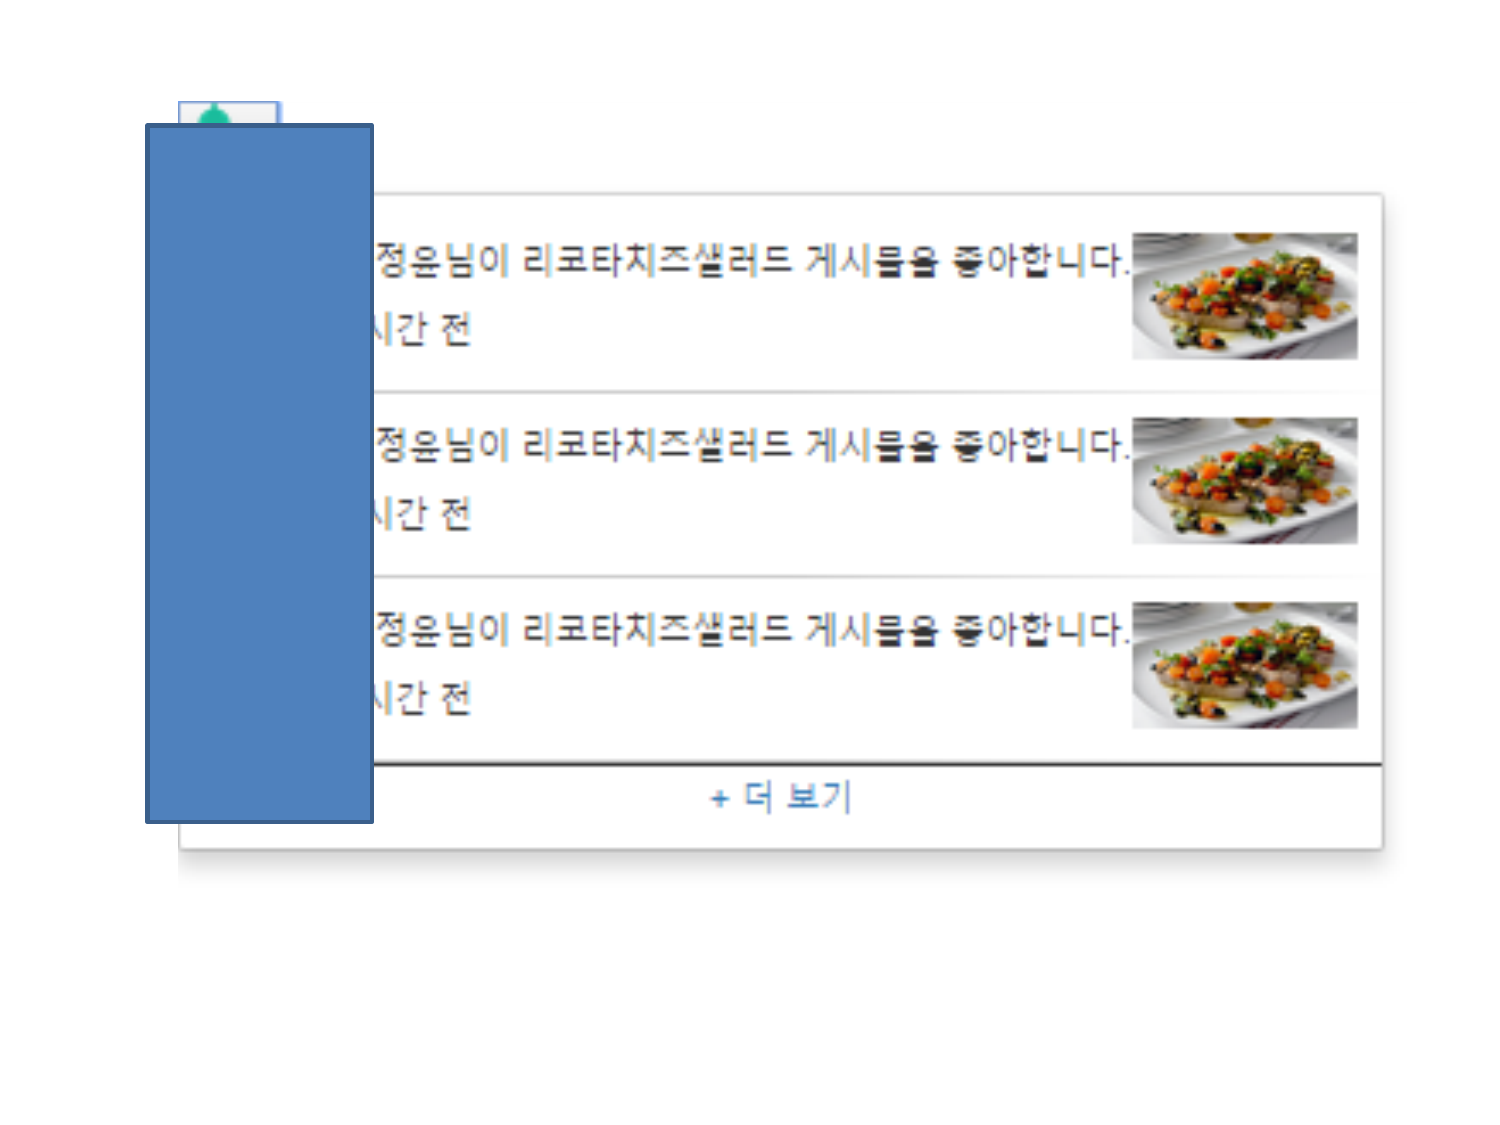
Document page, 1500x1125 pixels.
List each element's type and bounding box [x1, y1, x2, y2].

picture [178, 101, 1417, 894]
text_box [145, 123, 172, 824]
